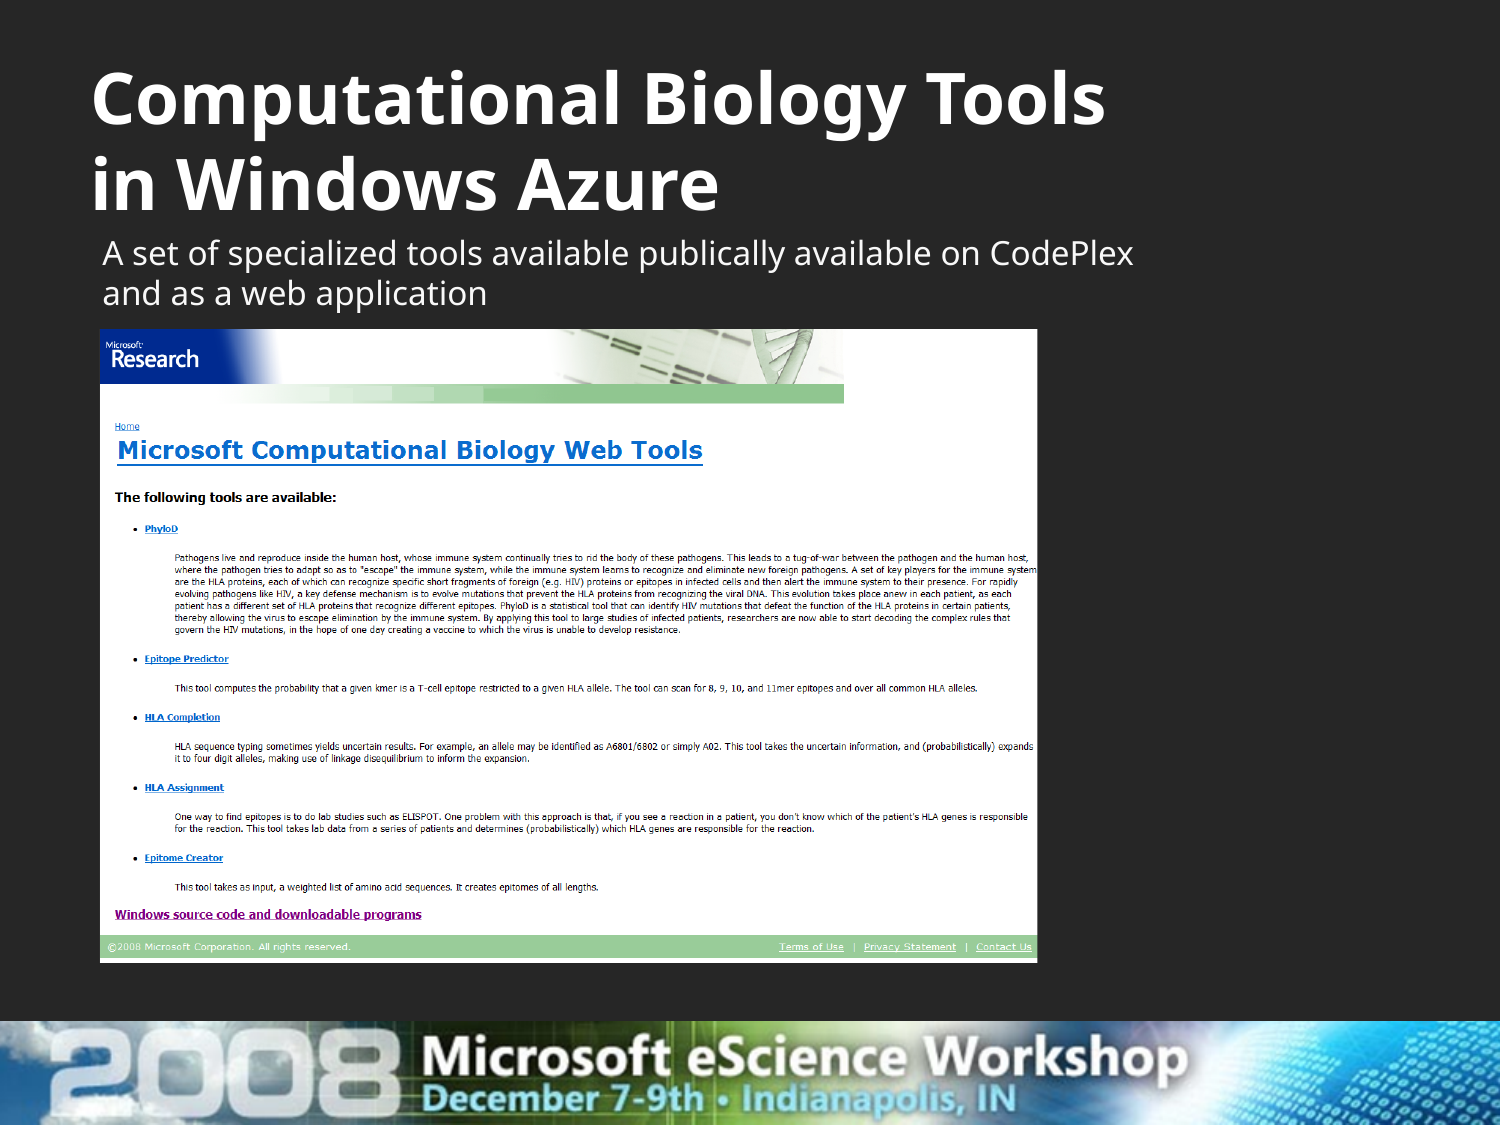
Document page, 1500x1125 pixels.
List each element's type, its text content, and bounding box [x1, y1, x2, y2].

picture [99, 329, 1038, 963]
list [75, 262, 1425, 1005]
title Computational Biology Tools in Windows Azure [75, 45, 1425, 233]
picture [0, 1021, 1500, 1125]
text_box A set of specialized tools available publically available on CodePlex and as a web application [87, 224, 1438, 320]
